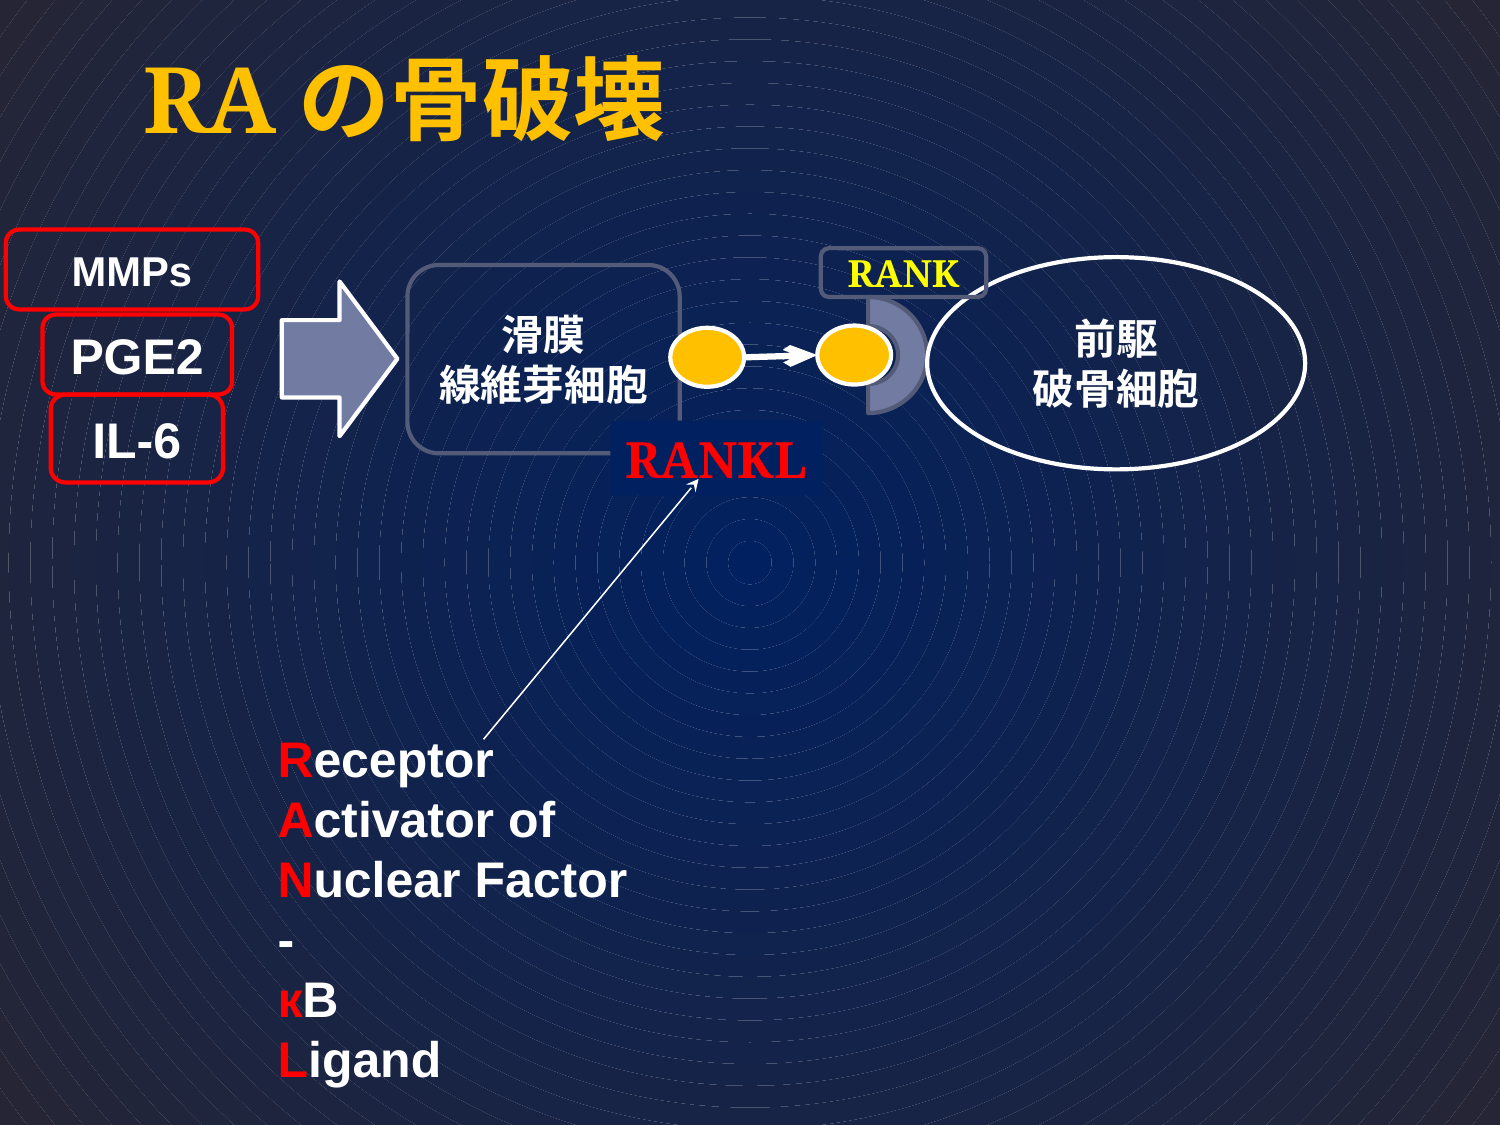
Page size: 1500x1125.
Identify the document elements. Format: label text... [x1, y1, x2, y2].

text_box RANKL [610, 420, 823, 496]
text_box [483, 478, 699, 740]
text_box [815, 323, 894, 387]
text_box MMPs [3, 227, 261, 312]
text_box RANK [818, 246, 989, 300]
title RAの骨破壊 [128, 3, 1069, 191]
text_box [743, 354, 818, 358]
text_box IL-6 [48, 397, 226, 485]
text_box Receptor Activator of Nuclear Factor - кB Ligand [262, 719, 671, 1095]
text_box 前駆 破骨細胞 [925, 255, 1308, 472]
text_box PGE2 [40, 312, 235, 397]
text_box [866, 300, 928, 416]
text_box 滑膜 線維芽細胞 [405, 262, 682, 456]
text_box [668, 325, 746, 389]
text_box [279, 279, 400, 439]
